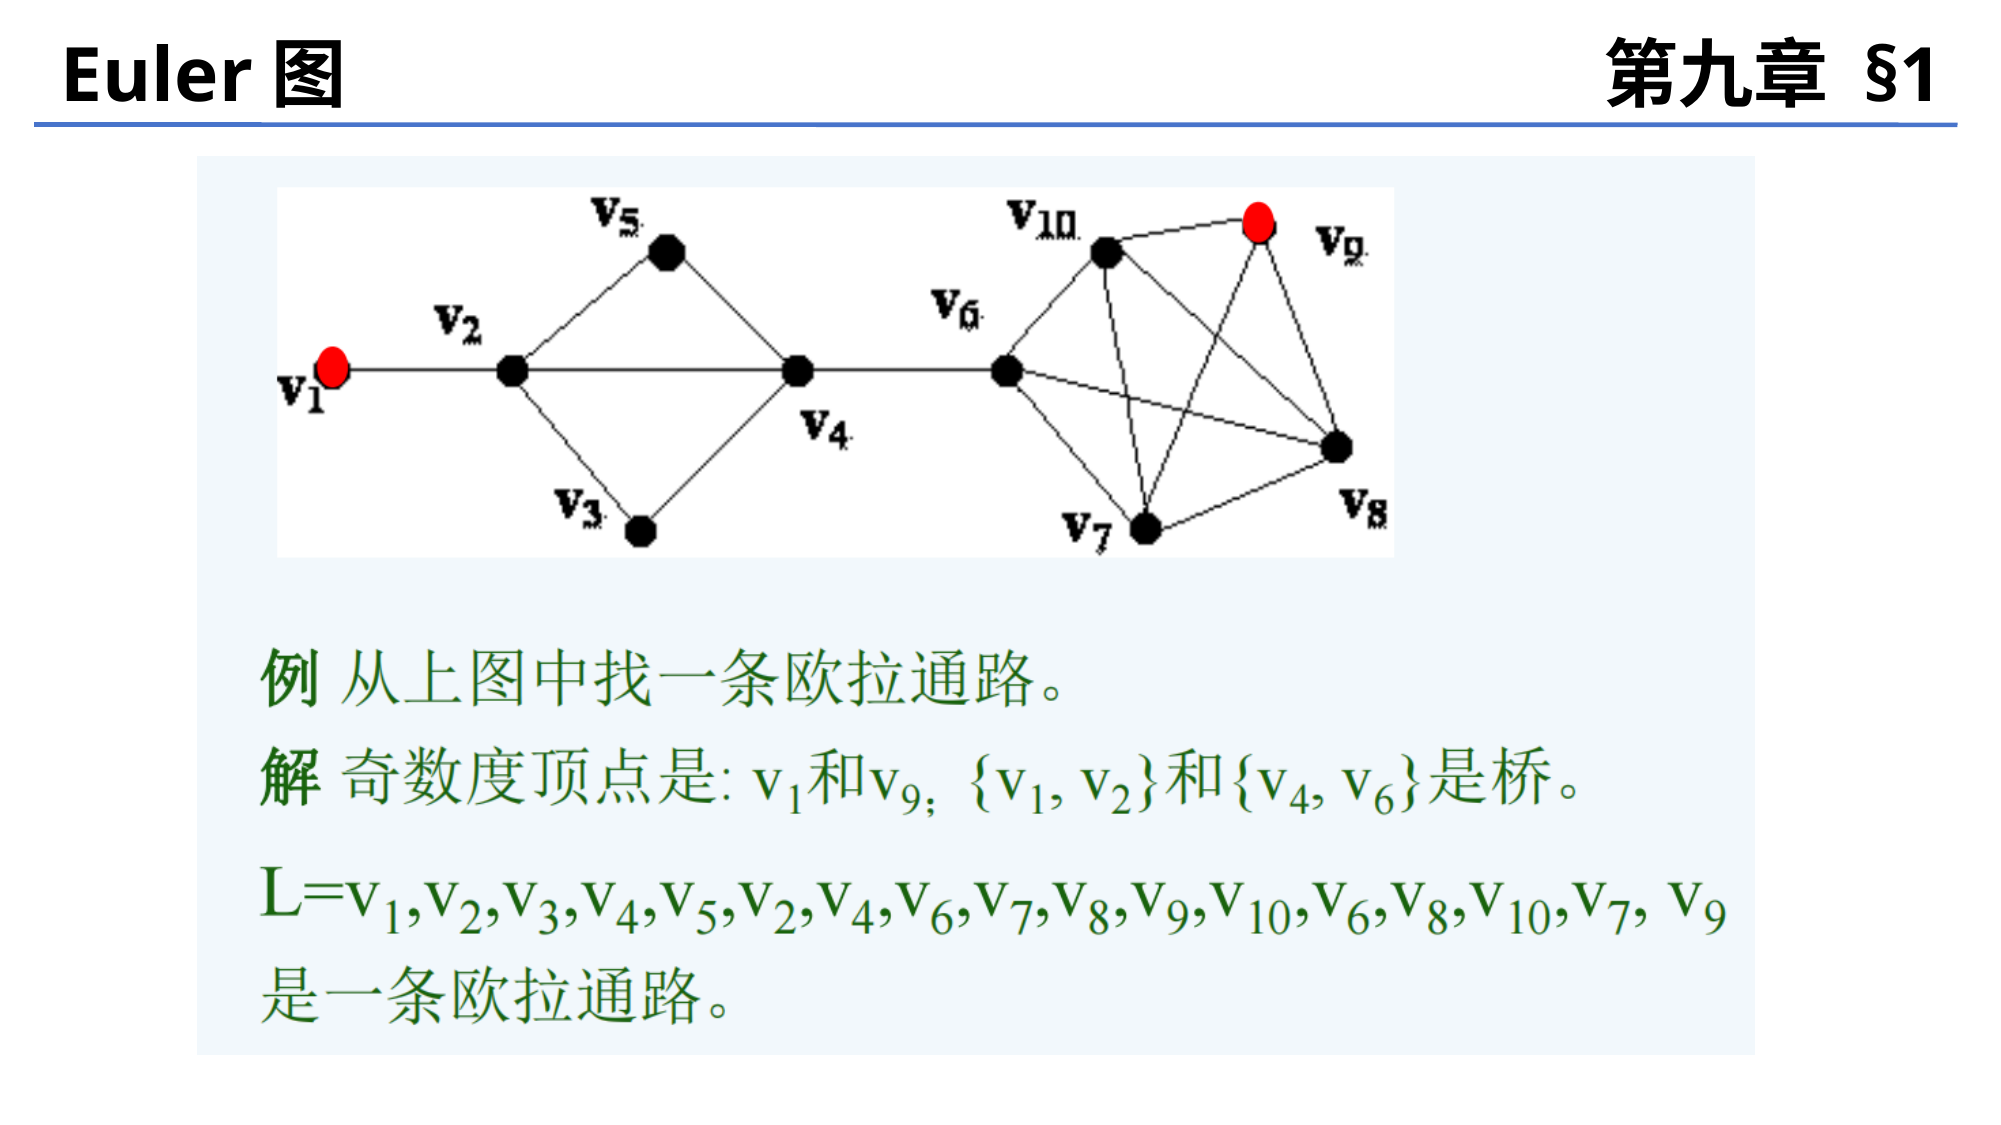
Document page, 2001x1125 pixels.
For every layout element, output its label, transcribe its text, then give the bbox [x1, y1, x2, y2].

text_box 第九章 §1 [1576, 19, 1958, 124]
text_box [38, 181, 1951, 1065]
picture [196, 156, 1755, 1055]
text_box Euler图 [46, 18, 932, 124]
